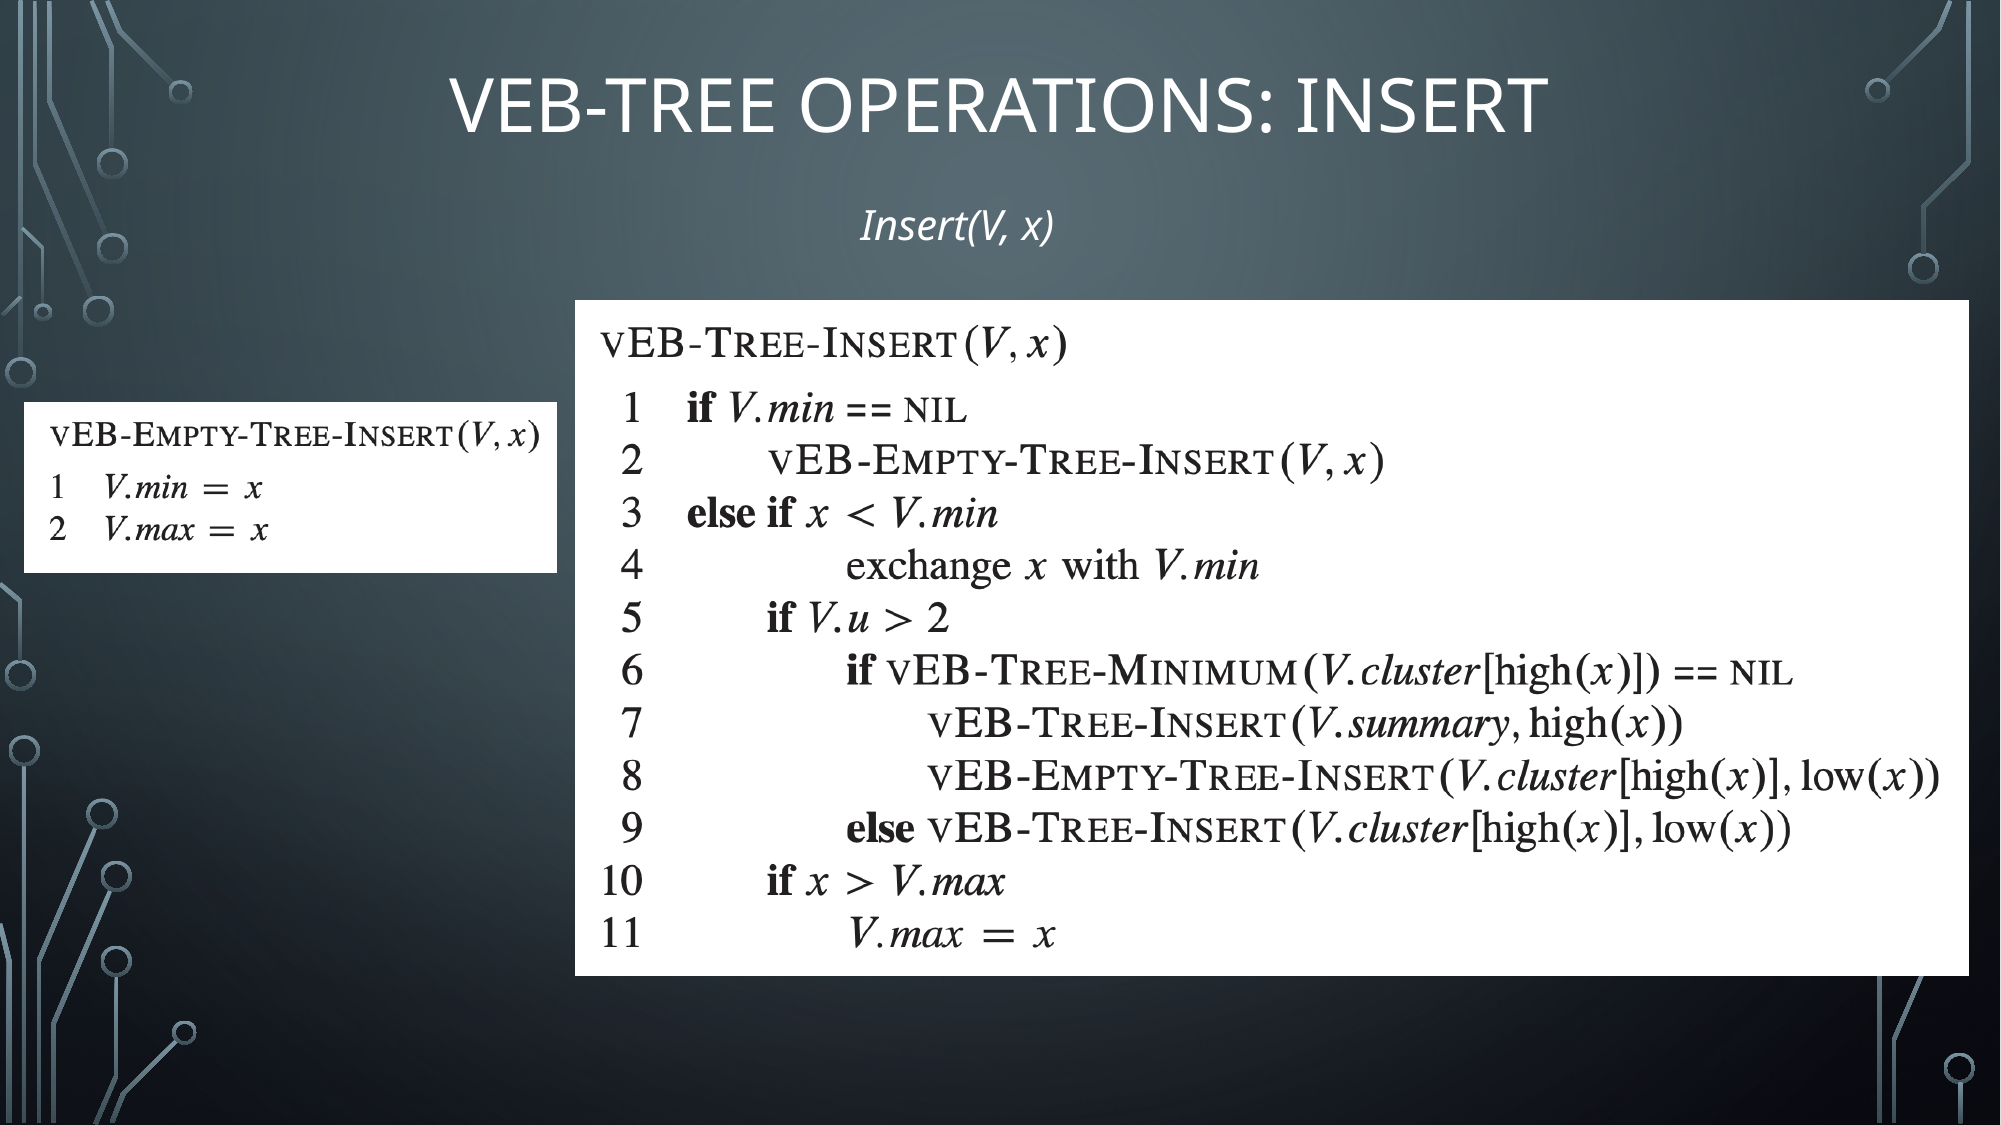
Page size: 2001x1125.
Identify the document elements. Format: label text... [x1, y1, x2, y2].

title VEB-Tree Operations: Insert [187, 37, 1813, 179]
picture [23, 402, 557, 573]
text_box Insert(V, x) [373, 181, 1542, 261]
picture [574, 299, 1970, 976]
